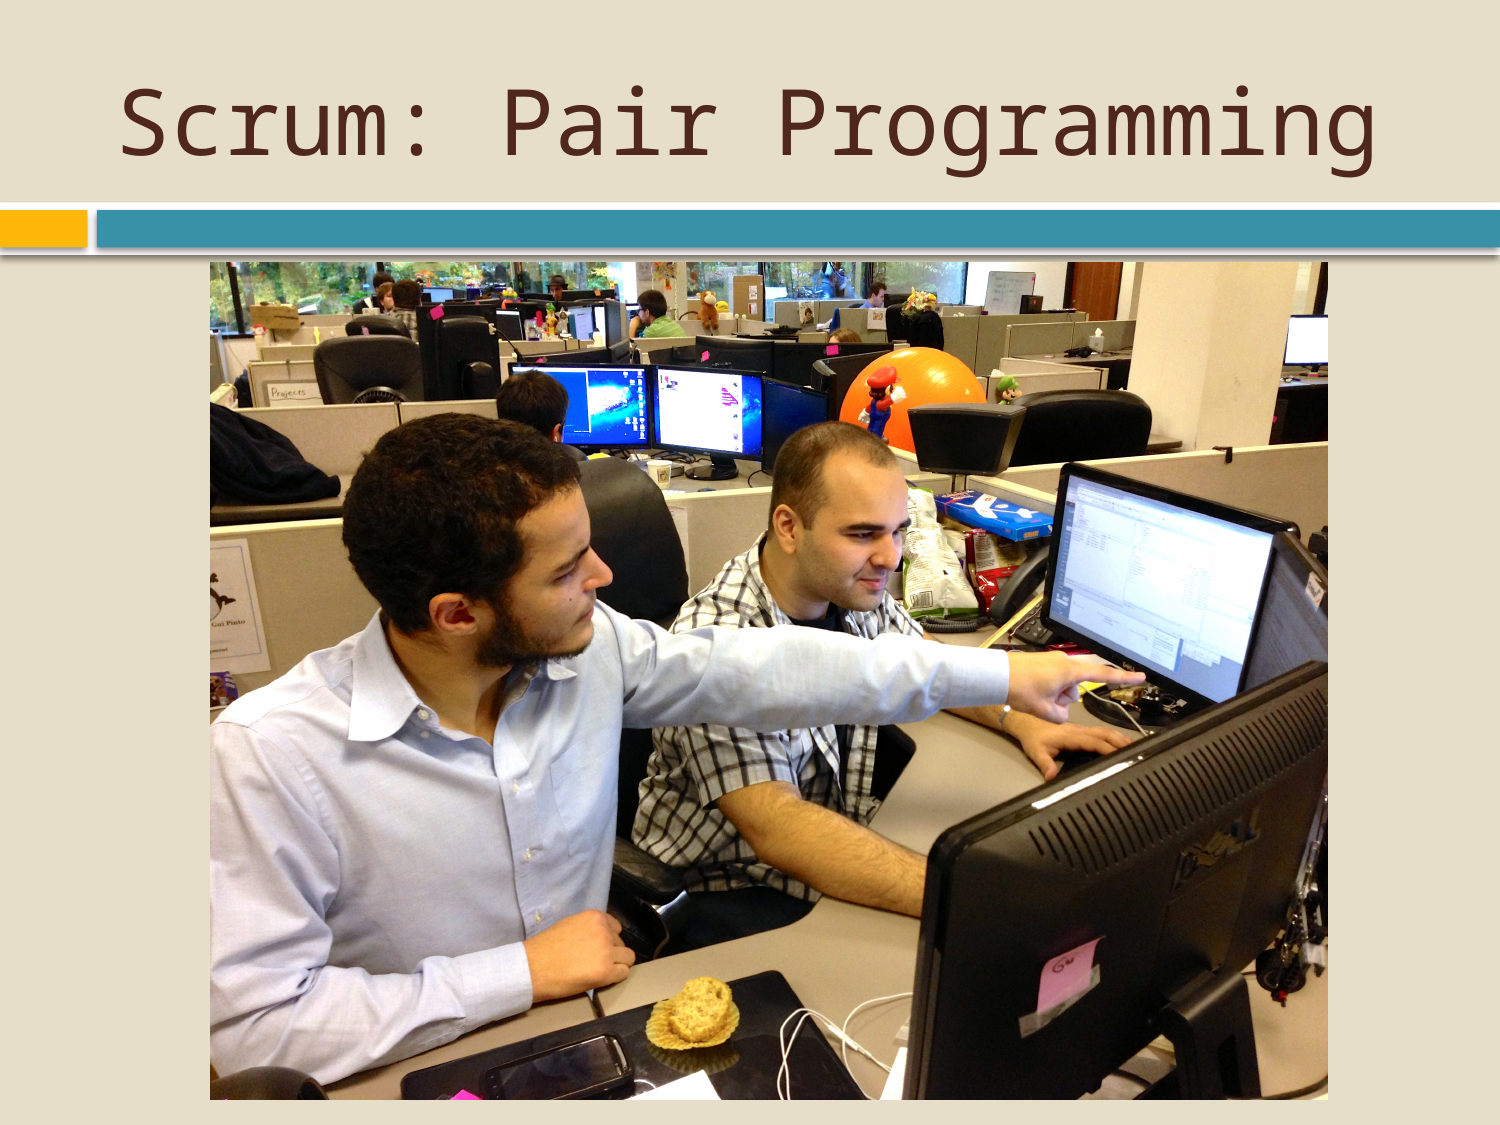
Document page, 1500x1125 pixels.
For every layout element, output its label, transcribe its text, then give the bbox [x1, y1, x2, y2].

title Scrum: Pair Programming [100, 37, 1438, 200]
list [210, 262, 1328, 1101]
